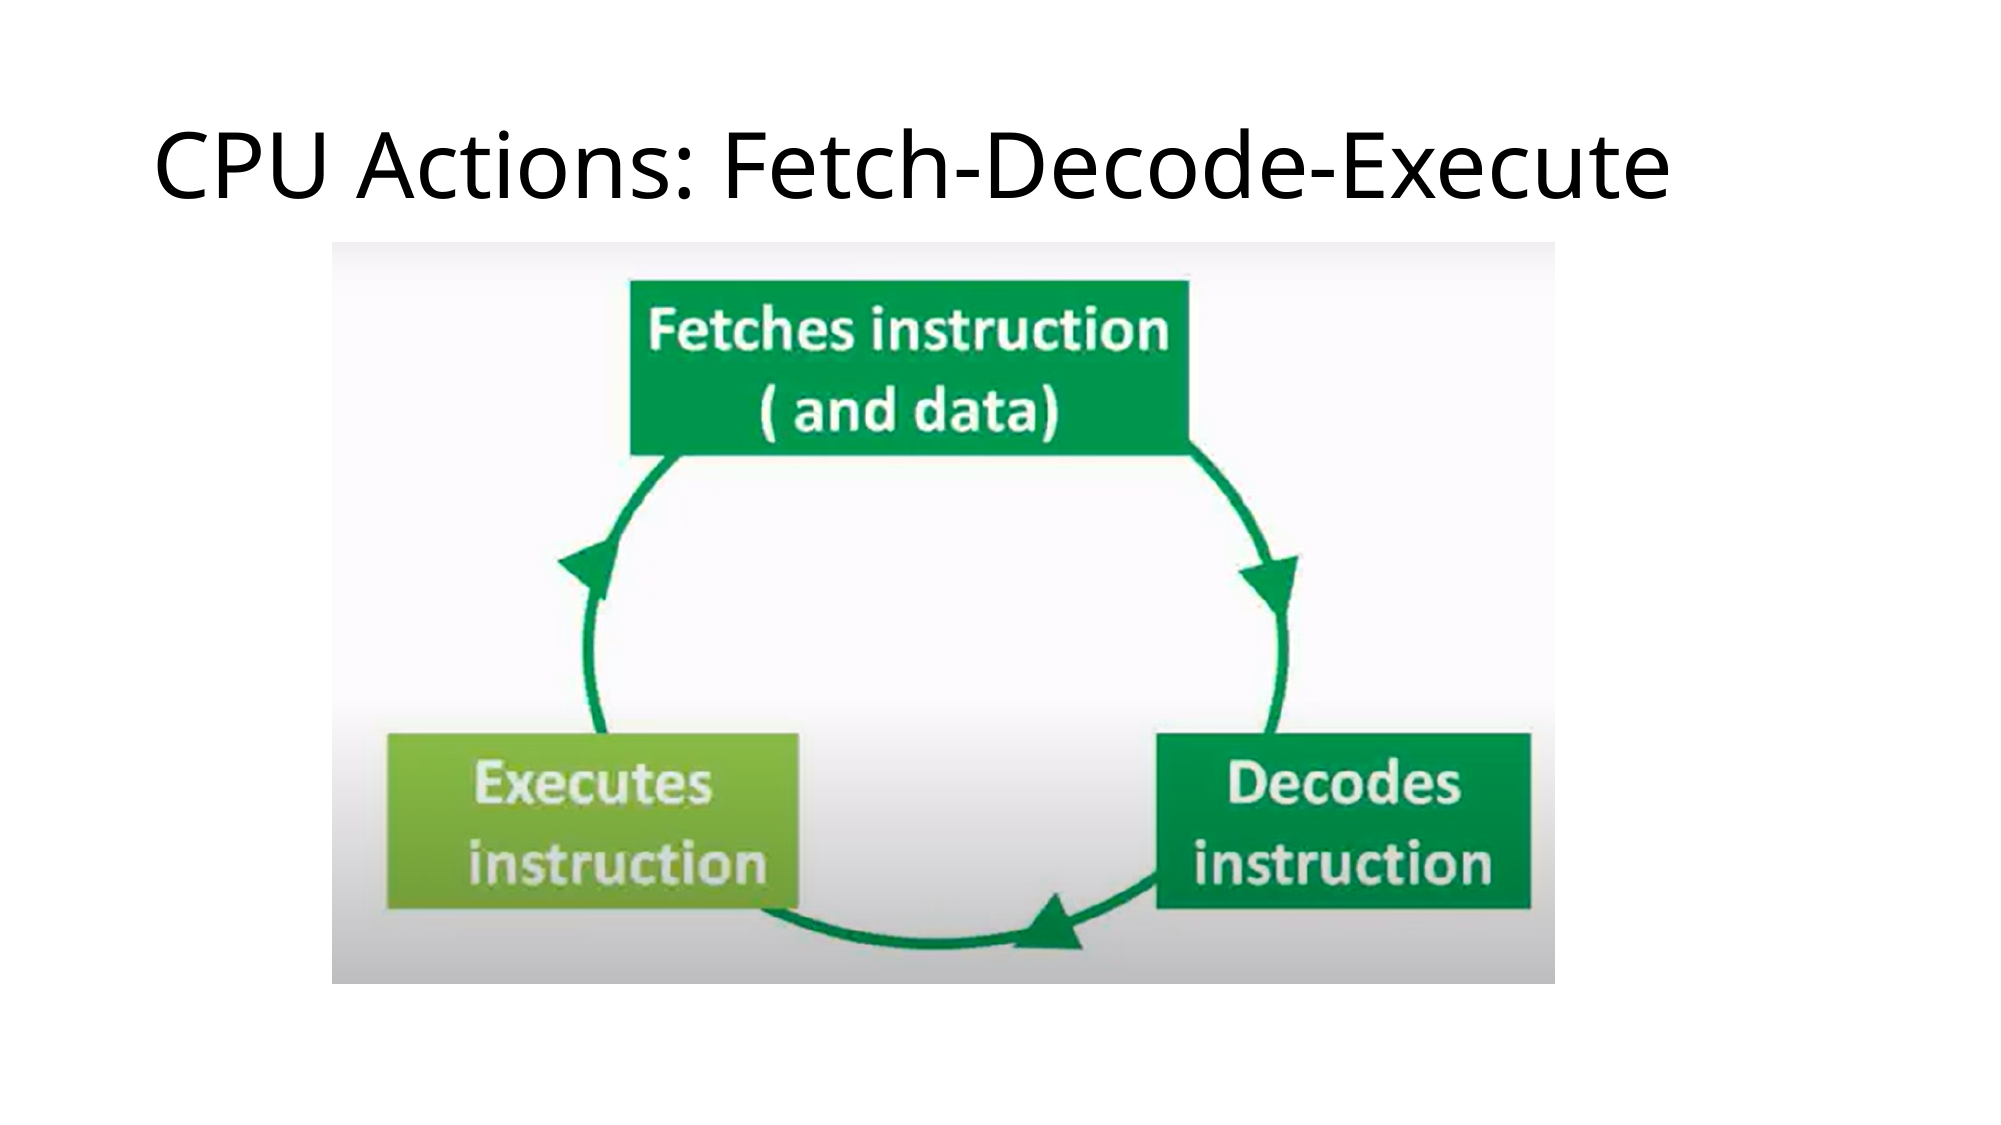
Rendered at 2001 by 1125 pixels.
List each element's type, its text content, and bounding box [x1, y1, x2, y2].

title CPU Actions: Fetch-Decode-Execute [137, 59, 1863, 278]
picture [331, 242, 1555, 984]
